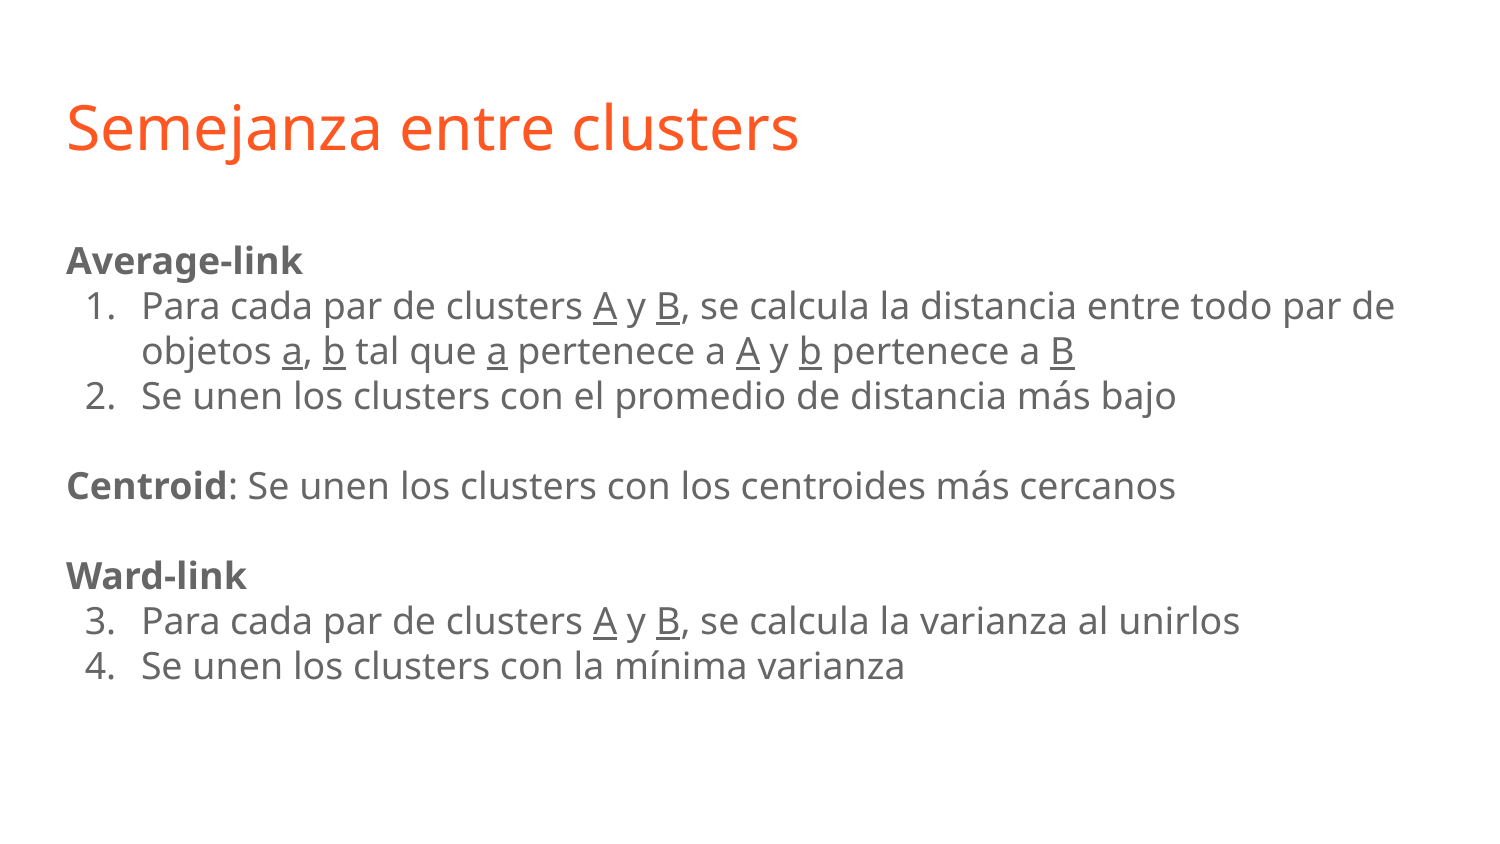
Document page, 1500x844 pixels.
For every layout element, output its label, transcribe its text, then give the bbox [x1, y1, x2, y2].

text_box Semejanza entre clusters [51, 72, 1449, 167]
text_box Average-link Para cada par de clusters A y B, se calcula la distancia entre todo par de objetos a, b tal que a pertenece a A y b pertenece a B Se unen los clusters con el promedio de distancia más bajo Centroid: Se unen los clusters con los centroides más cercanos Ward-link Para cada par de clusters A y B, se calcula la varianza al unirlos Se unen los clusters con la mínima varianza [51, 176, 1449, 737]
